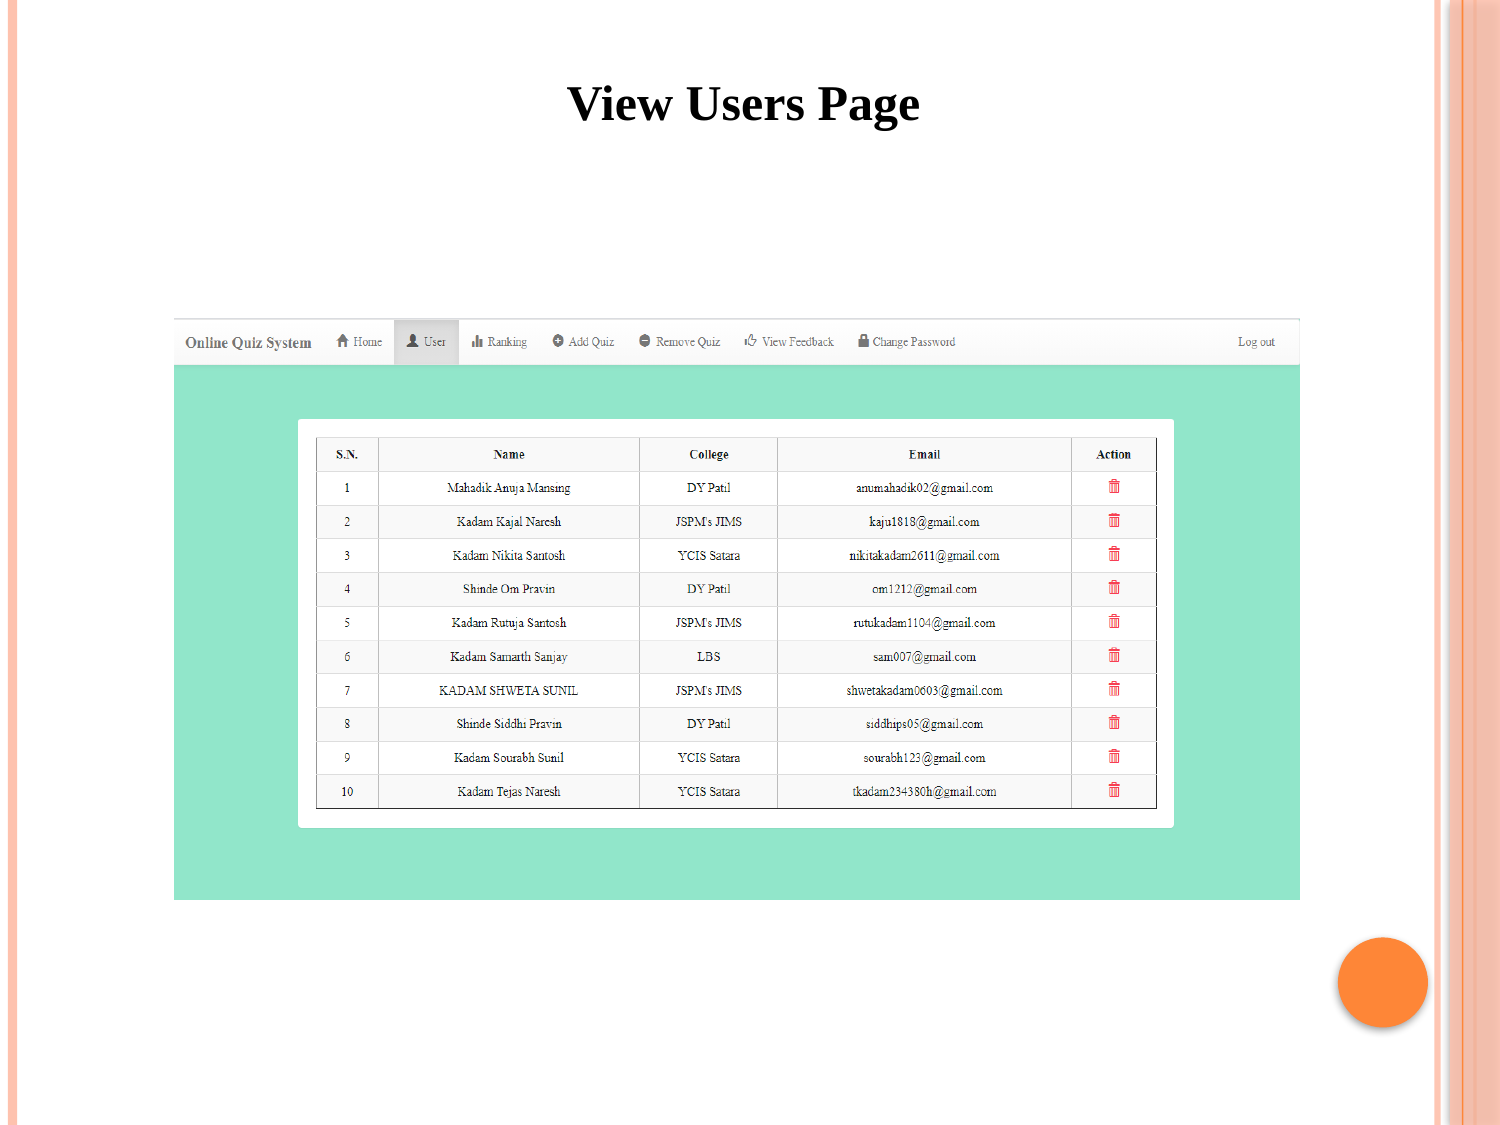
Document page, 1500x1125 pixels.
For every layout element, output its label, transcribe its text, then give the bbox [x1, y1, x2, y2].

text_box View Users Page [551, 62, 936, 138]
picture [174, 317, 1301, 901]
